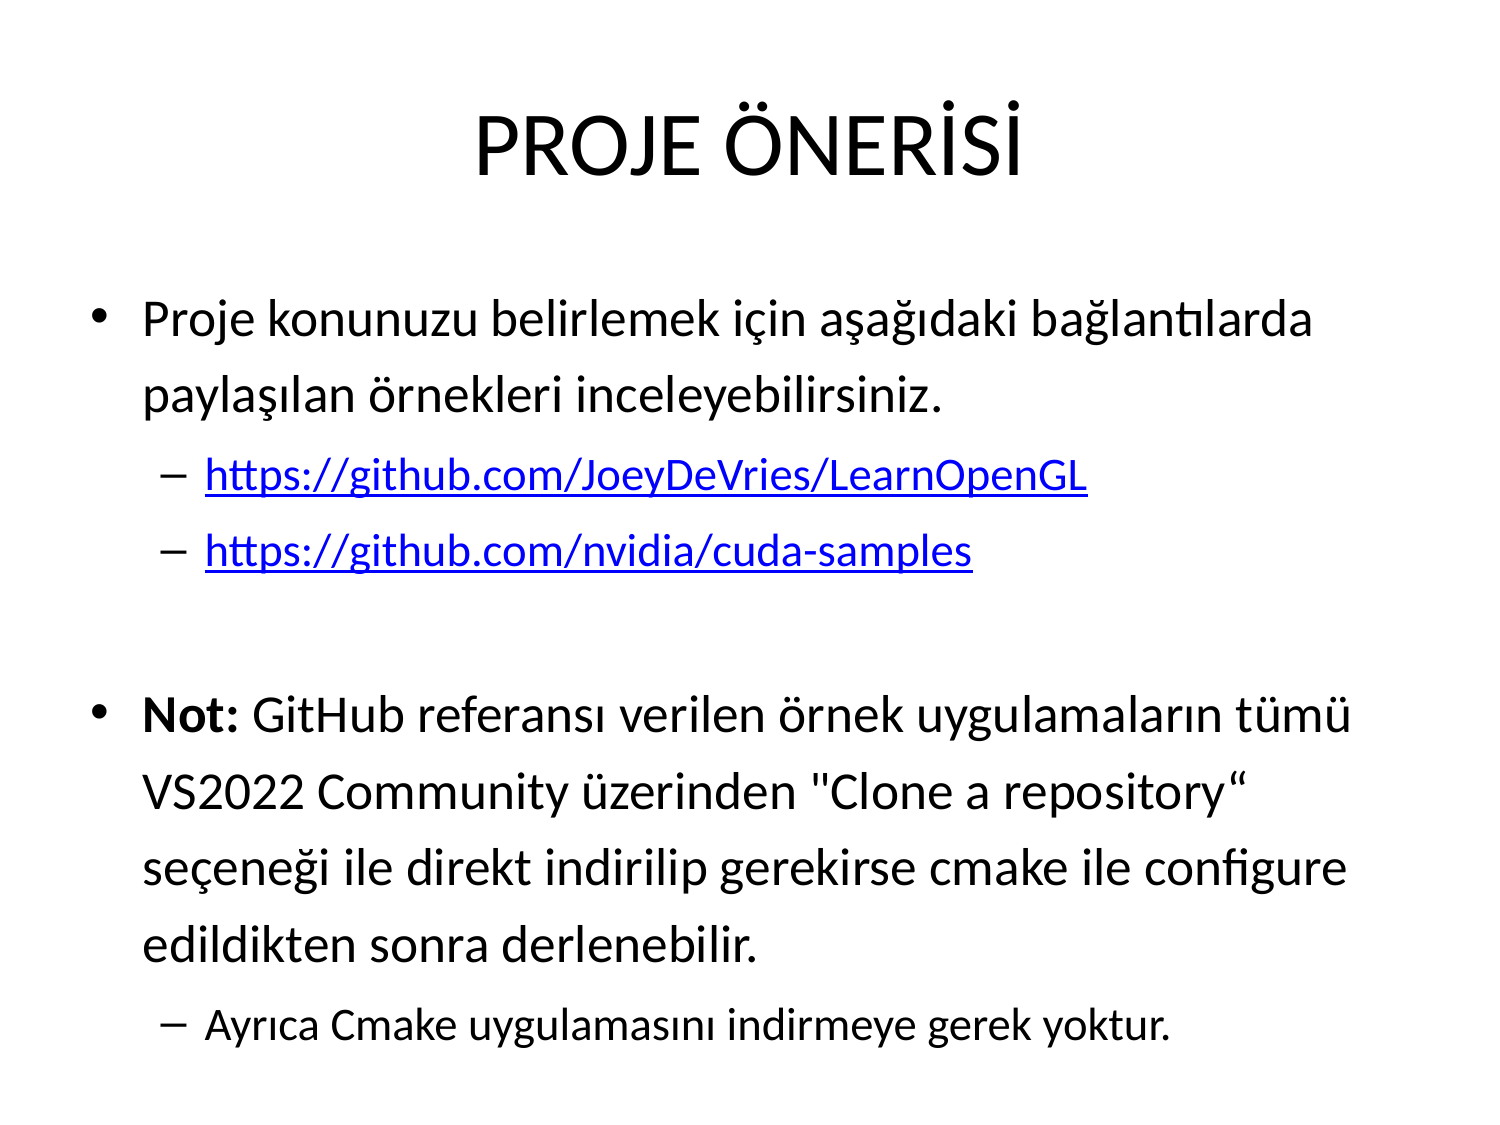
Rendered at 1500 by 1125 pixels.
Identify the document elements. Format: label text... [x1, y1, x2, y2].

title PROJE ÖNERİSİ [75, 45, 1425, 233]
list Proje konunuzu belirlemek için aşağıdaki bağlantılarda paylaşılan örnekleri inceleyebilirsiniz. https://github.com/JoeyDeVries/LearnOpenGL https://github.com/nvidia/cuda-samples Not: GitHub referansı verilen örnek uygulamaların tümü VS2022 Community üzerinden "Clone a repository“ seçeneği ile direkt indirilip gerekirse cmake ile configure edildikten sonra derlenebilir. Ayrıca Cmake uygulamasını indirmeye gerek yoktur. [75, 262, 1425, 1071]
